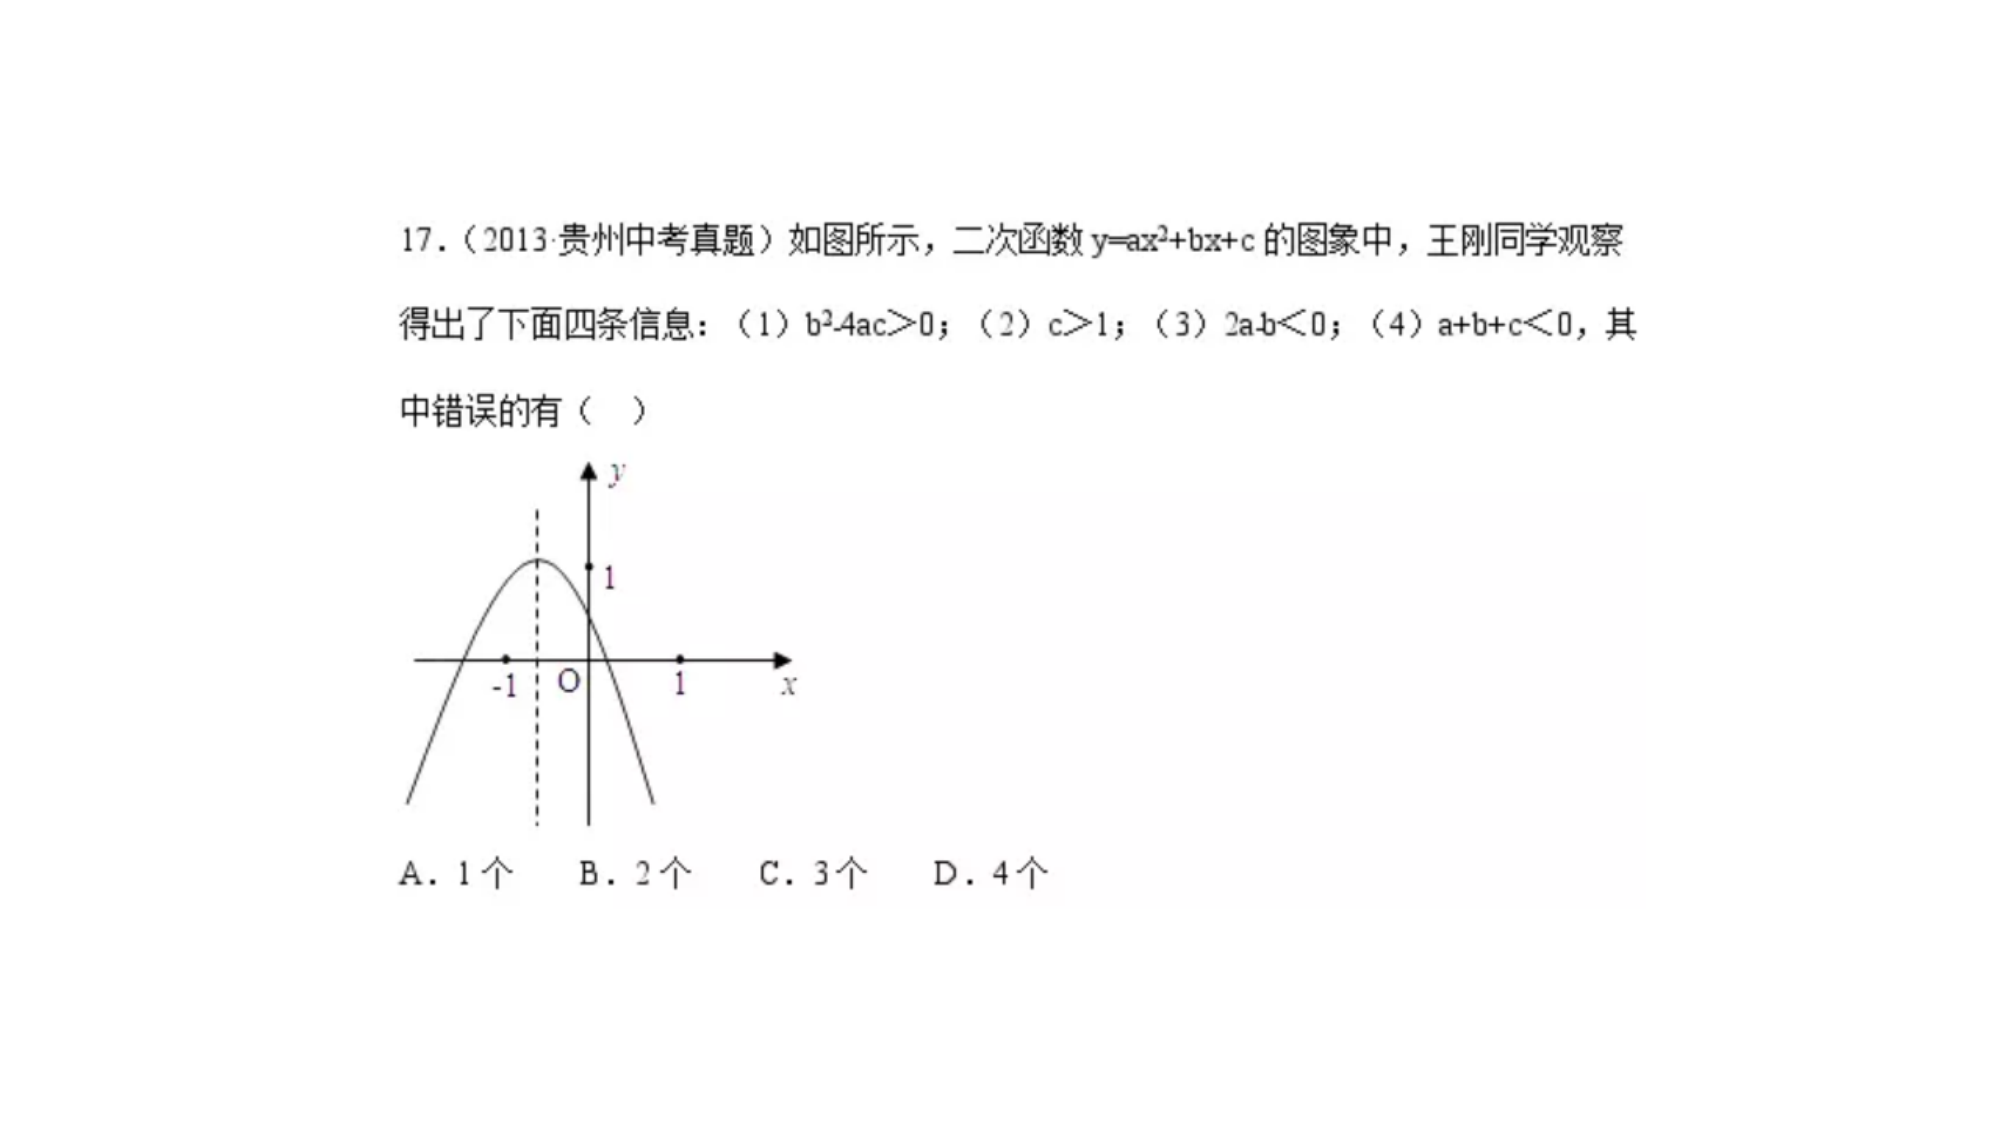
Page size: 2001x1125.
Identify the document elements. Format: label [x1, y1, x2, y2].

picture [354, 216, 1646, 909]
